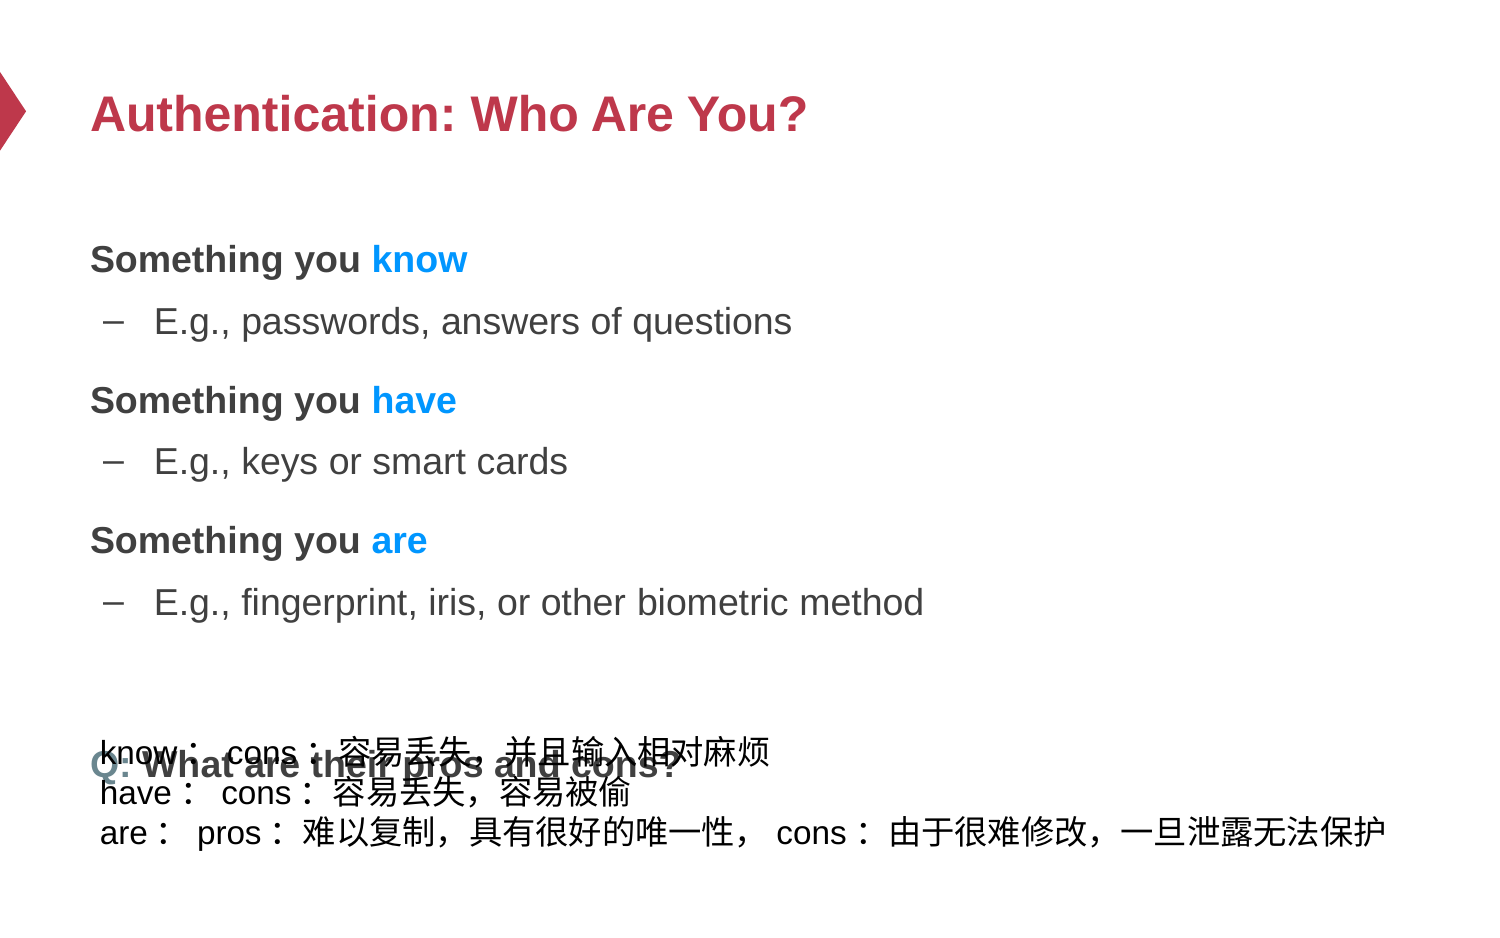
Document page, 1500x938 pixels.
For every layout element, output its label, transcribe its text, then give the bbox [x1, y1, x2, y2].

text_box know：cons：容易丢失，并且输入相对麻烦 have：cons：容易丢失，容易被偷 are：pros：难以复制，具有很好的唯一性，cons：由于很难修改，一旦泄露无法保护 [85, 723, 1411, 859]
list Something you know E.g., passwords, answers of questions Something you have E.g., keys or smart cards Something you are E.g., fingerprint, iris, or other biometric method Q: What are their pros and cons? [75, 218, 1425, 871]
title Authentication: Who Are You? [75, 37, 1425, 186]
